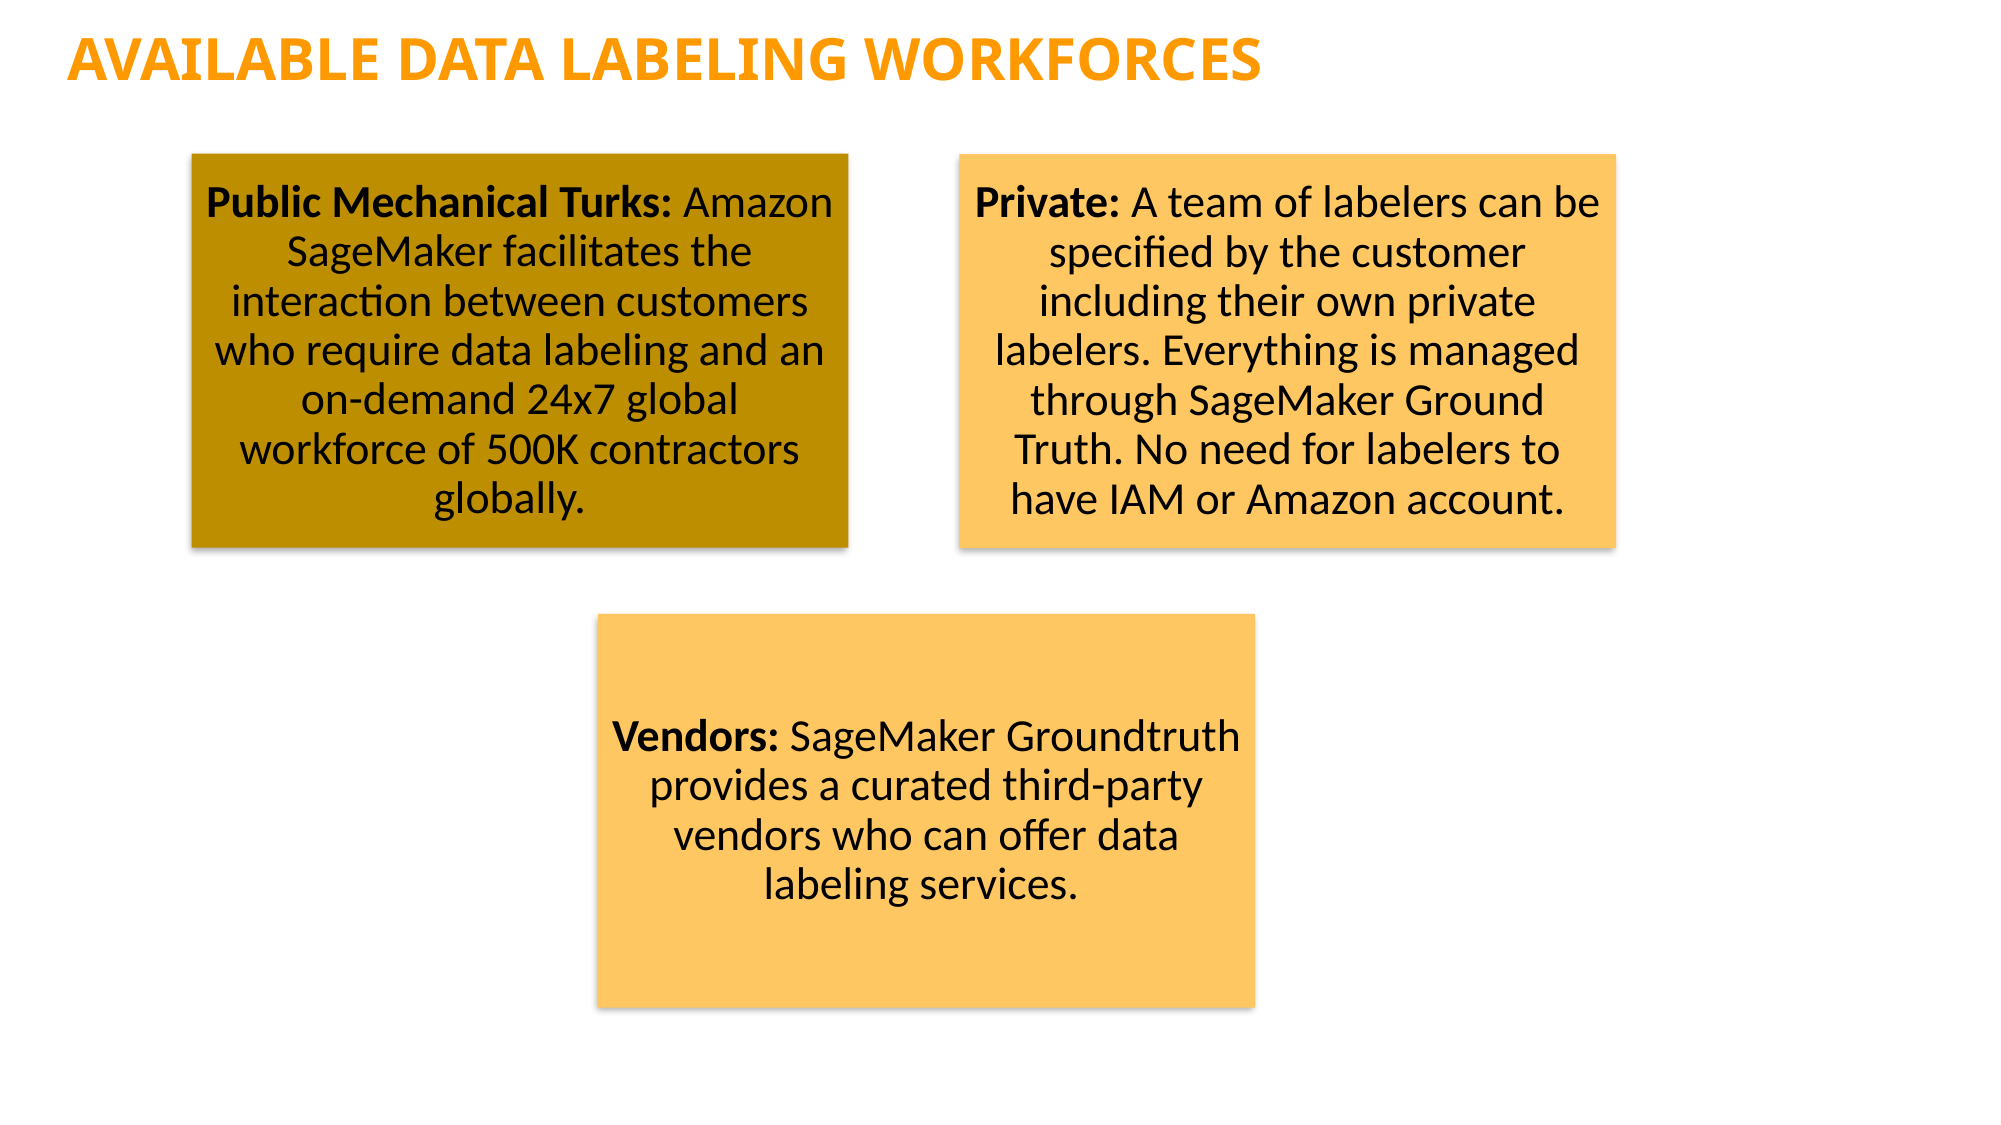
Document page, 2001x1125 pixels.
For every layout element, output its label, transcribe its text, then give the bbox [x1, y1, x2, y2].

text_box AVAILABLE DATA LABELING WORKFORCES [52, 14, 1786, 100]
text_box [191, 153, 1662, 1009]
